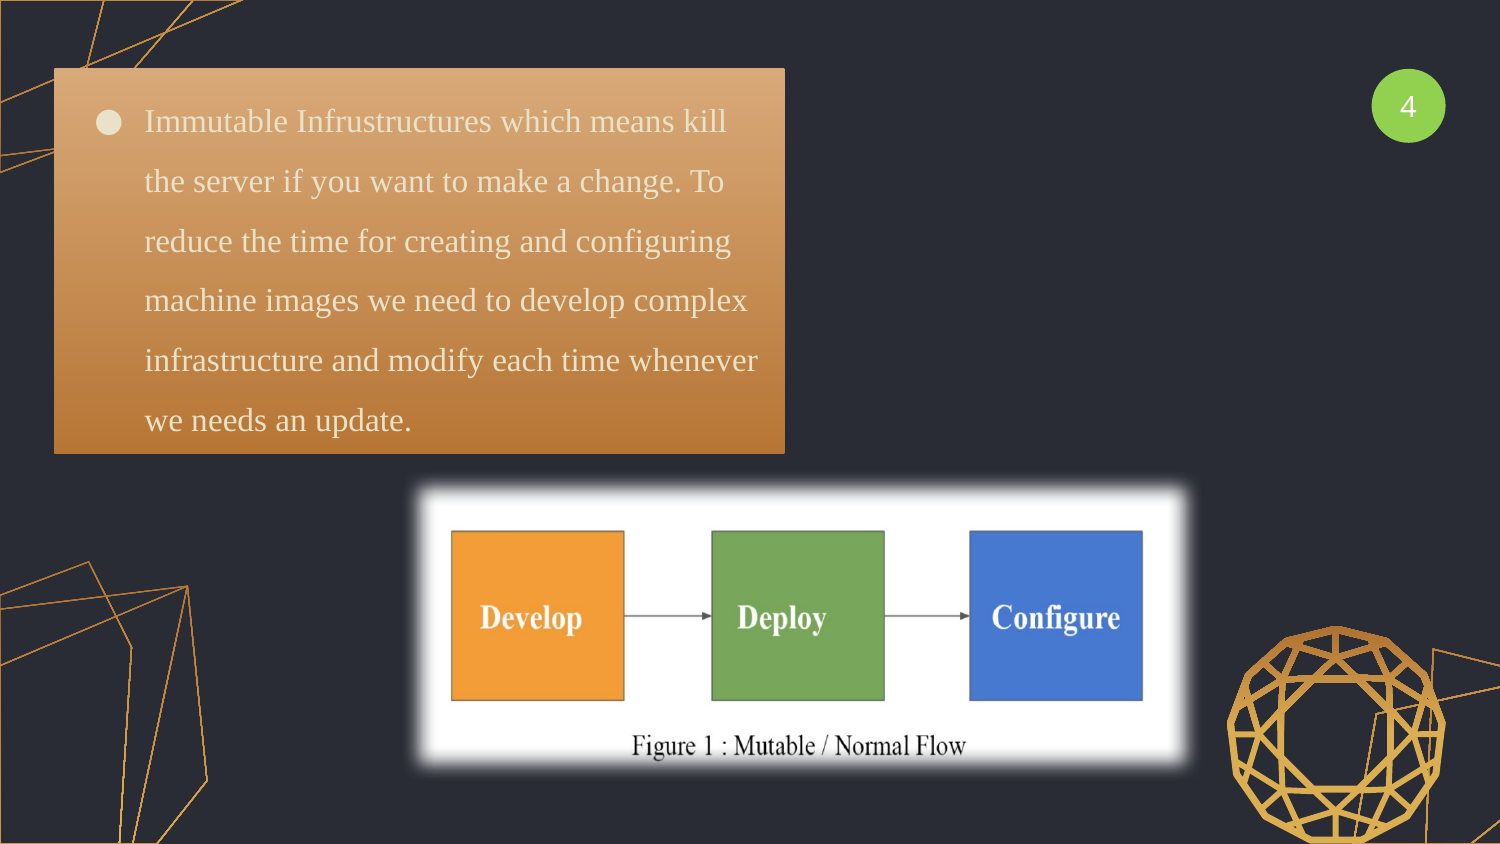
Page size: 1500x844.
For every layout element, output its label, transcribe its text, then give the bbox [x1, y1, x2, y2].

text_box Immutable Infrustructures which means kill the server if you want to make a change. To reduce the time for creating and configuring machine images we need to develop complex infrastructure and modify each time whenever we needs an update. [54, 68, 785, 454]
text_box 4 [1369, 66, 1448, 145]
picture [401, 469, 1202, 782]
text_box [1226, 625, 1446, 844]
